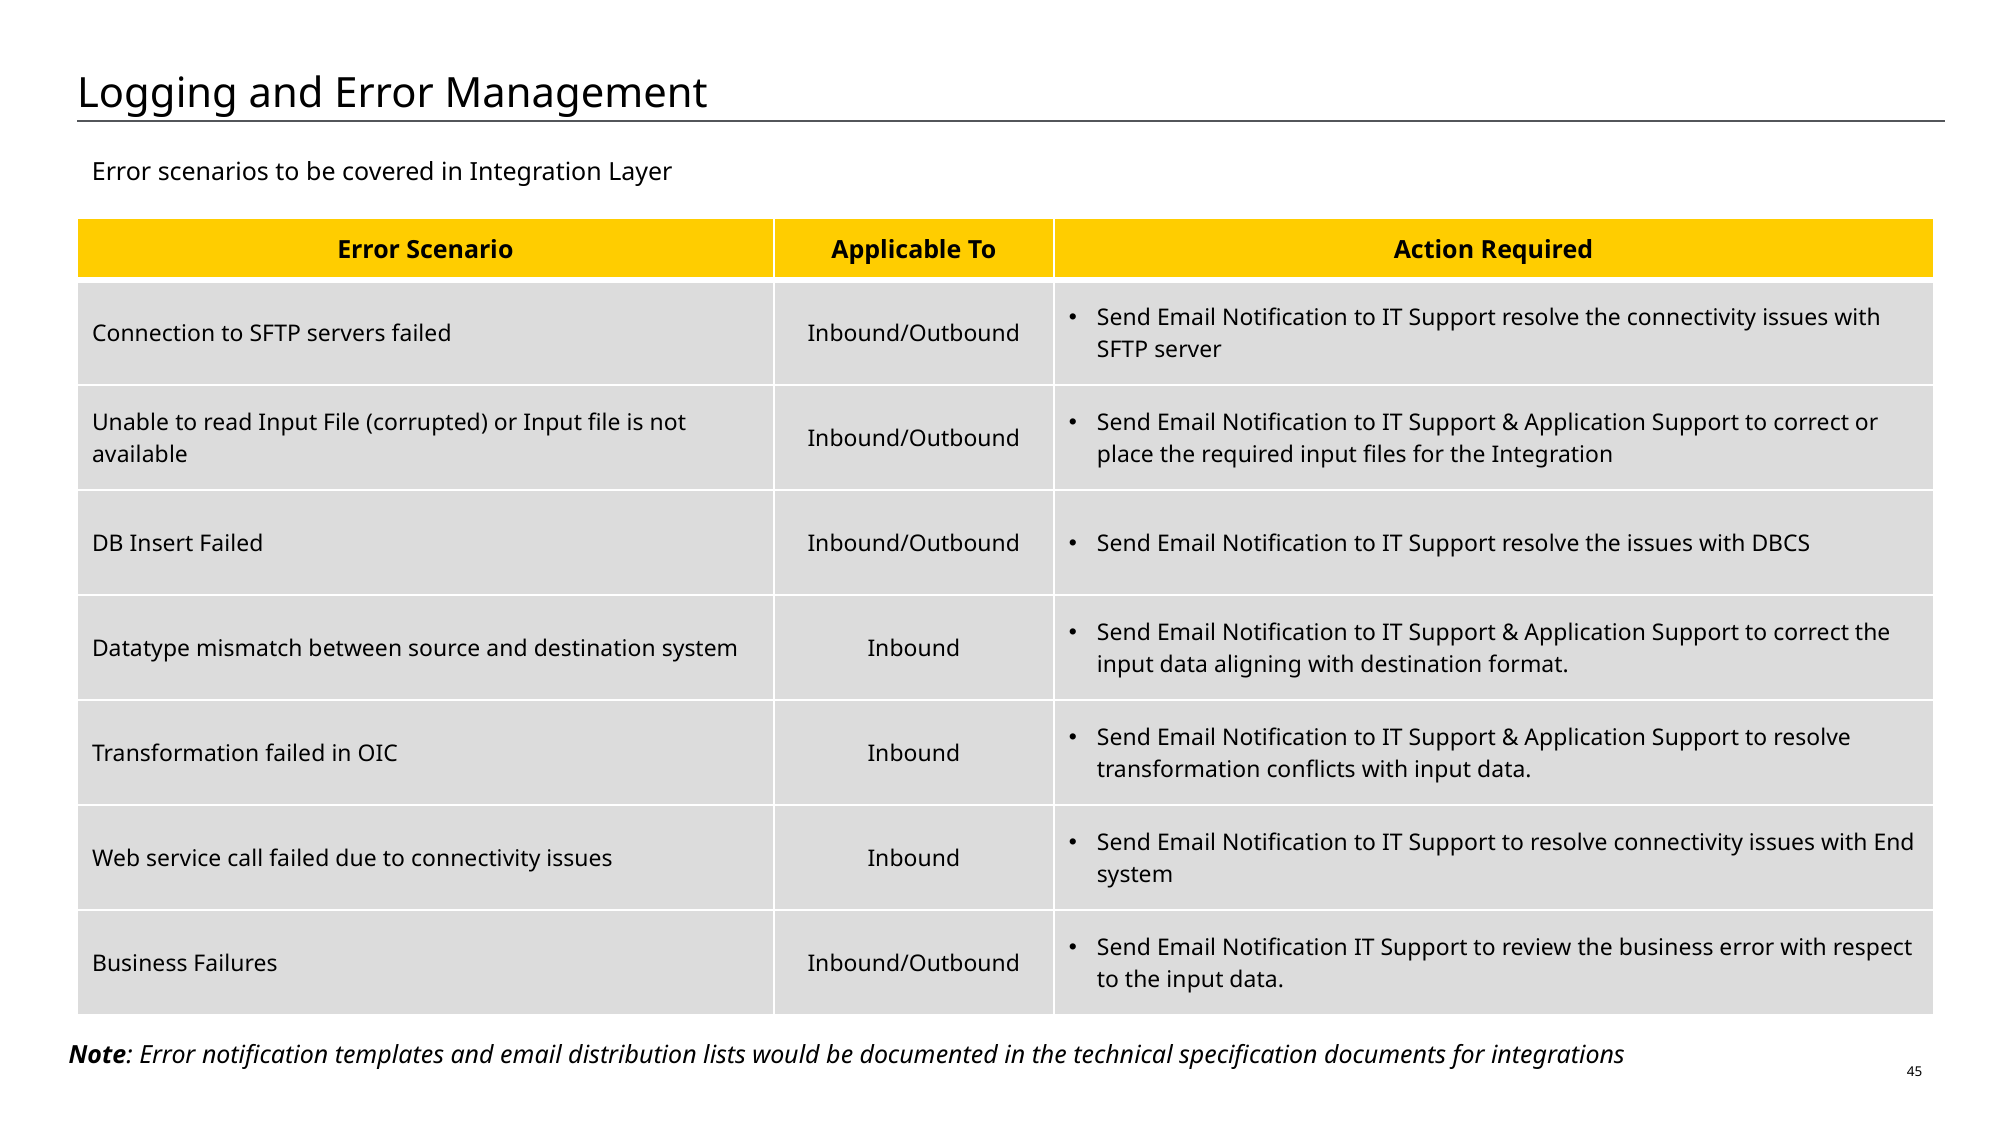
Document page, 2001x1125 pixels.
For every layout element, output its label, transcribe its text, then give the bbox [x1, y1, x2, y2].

table_cell Send Email Notification to IT Support to resolve connectivity issues with End system [1055, 806, 1933, 909]
table_cell Inbound/Outbound [775, 491, 1053, 594]
table_cell Send Email Notification to IT Support resolve the connectivity issues with SFTP server [1055, 283, 1933, 384]
table_cell Inbound/Outbound [775, 283, 1053, 384]
table_cell Inbound [775, 806, 1053, 909]
table_cell DB Insert Failed [78, 491, 773, 594]
table_cell Connection to SFTP servers failed [78, 283, 773, 384]
table_cell Send Email Notification to IT Support & Application Support to correct or place the required input files for the Integration [1055, 386, 1933, 489]
table_cell Inbound/Outbound [775, 386, 1053, 489]
table_cell Inbound [775, 596, 1053, 699]
table_cell Inbound [775, 701, 1053, 804]
table_cell Send Email Notification IT Support to review the business error with respect to the input data. [1055, 911, 1933, 1014]
title Logging and Error Management [77, 66, 1923, 120]
table_cell Business Failures [78, 911, 773, 1014]
table_cell Unable to read Input File (corrupted) or Input file is not available [78, 386, 773, 489]
table_cell Datatype mismatch between source and destination system [78, 596, 773, 699]
table_cell Transformation failed in OIC [78, 701, 773, 804]
table_cell Send Email Notification to IT Support & Application Support to correct the input data aligning with destination format. [1055, 596, 1933, 699]
table_cell Send Email Notification to IT Support resolve the issues with DBCS [1055, 491, 1933, 594]
table_header Action Required [1055, 219, 1933, 277]
text_box Error scenarios to be covered in Integration Layer [77, 148, 1977, 193]
text_box Note: Error notification templates and email distribution lists would be documented in the technical specification documents for integrations [53, 1030, 1954, 1076]
table_cell Send Email Notification to IT Support & Application Support to resolve transformation conflicts with input data. [1055, 701, 1933, 804]
table_cell Inbound/Outbound [775, 911, 1053, 1014]
table_header Applicable To [775, 219, 1053, 277]
table_header Error Scenario [78, 219, 773, 277]
table_cell Web service call failed due to connectivity issues [78, 806, 773, 909]
